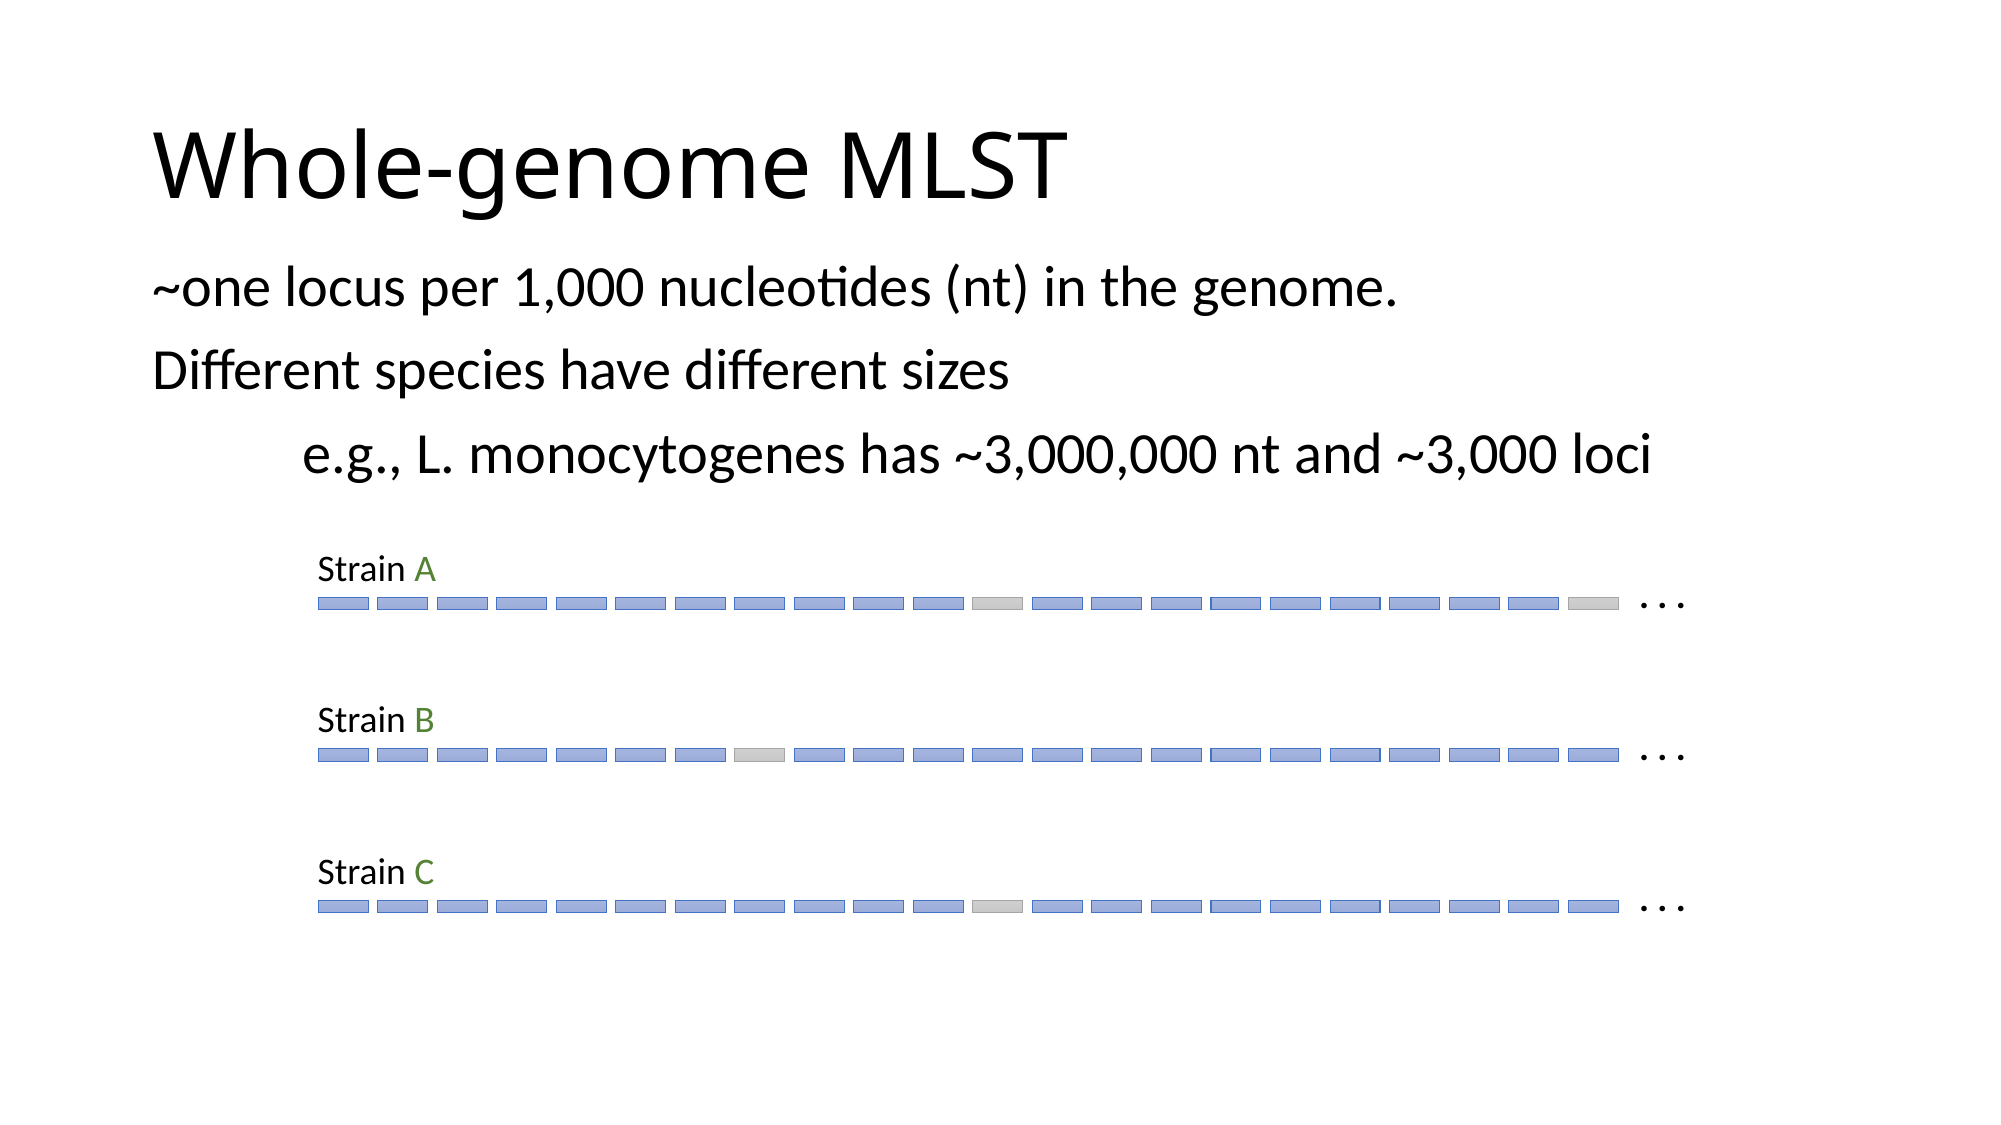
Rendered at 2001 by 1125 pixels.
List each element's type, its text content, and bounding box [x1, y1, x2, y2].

list ~one locus per 1,000 nucleotides (nt) in the genome. Different species have different sizes e.g., L. monocytogenes has ~3,000,000 nt and ~3,000 loci [137, 248, 1863, 1014]
text_box Strain A [302, 536, 497, 597]
title Whole-genome MLST [137, 59, 1863, 248]
text_box Strain C [302, 839, 497, 900]
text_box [318, 564, 1762, 625]
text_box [318, 866, 1762, 928]
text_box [318, 715, 1762, 777]
text_box Strain B [302, 688, 497, 748]
